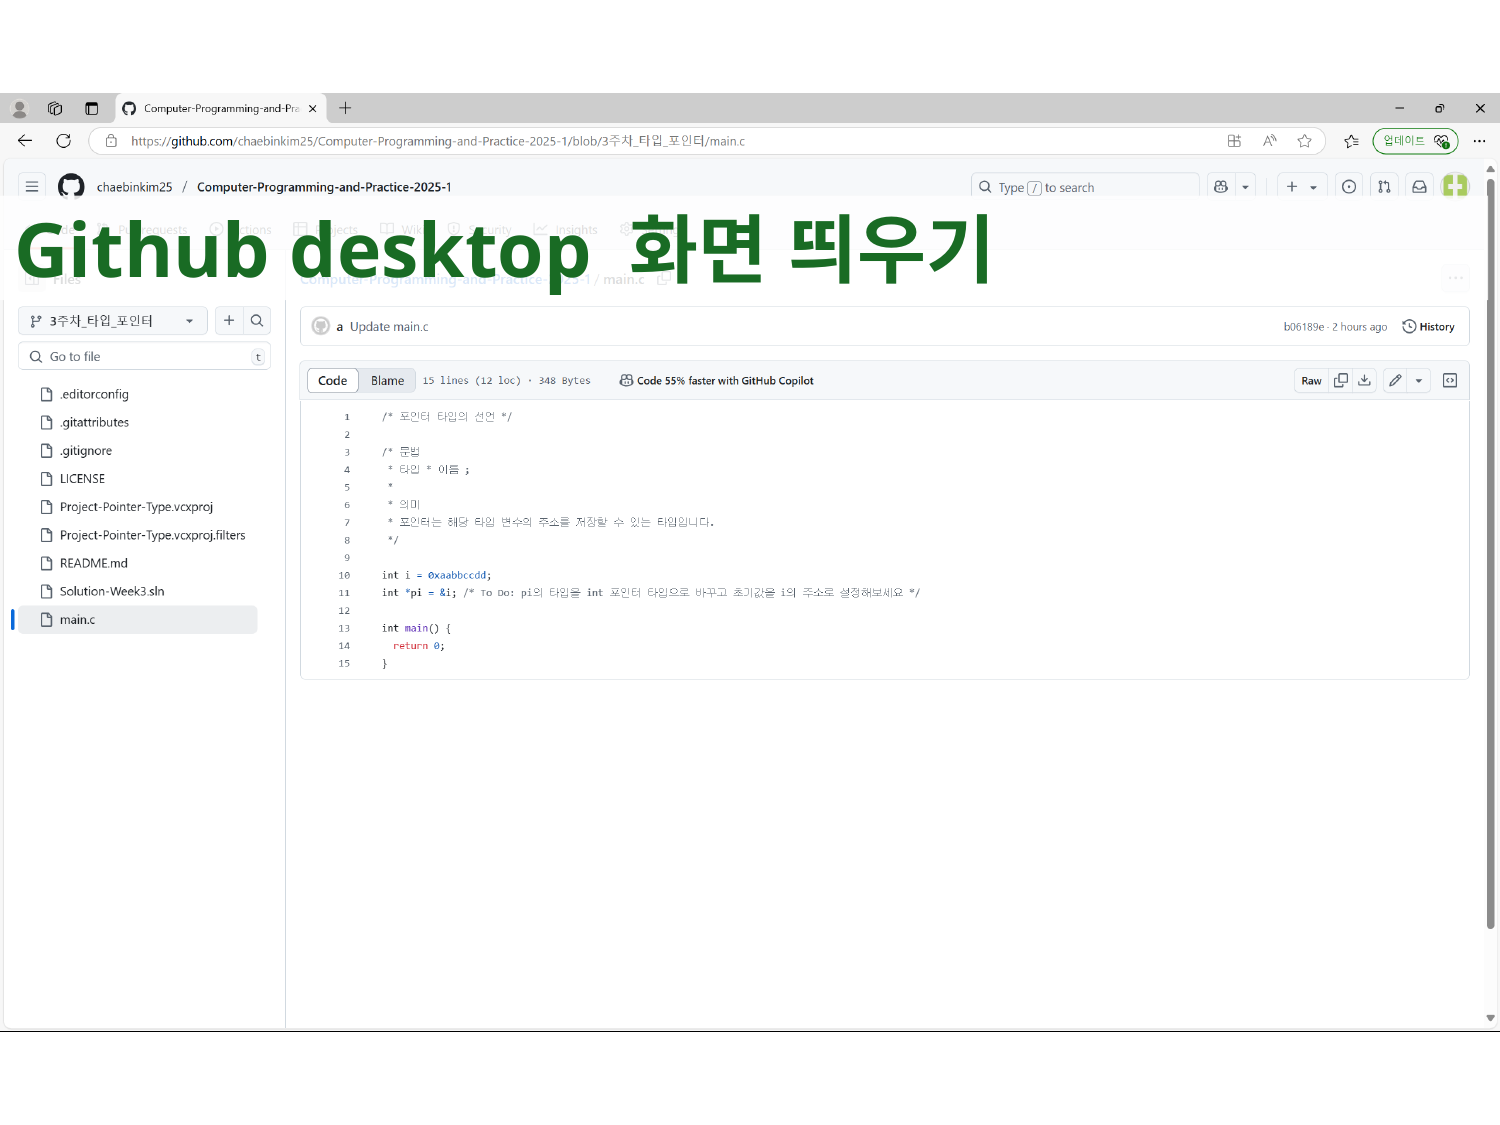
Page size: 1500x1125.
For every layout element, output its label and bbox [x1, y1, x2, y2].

picture [0, 93, 1500, 1032]
